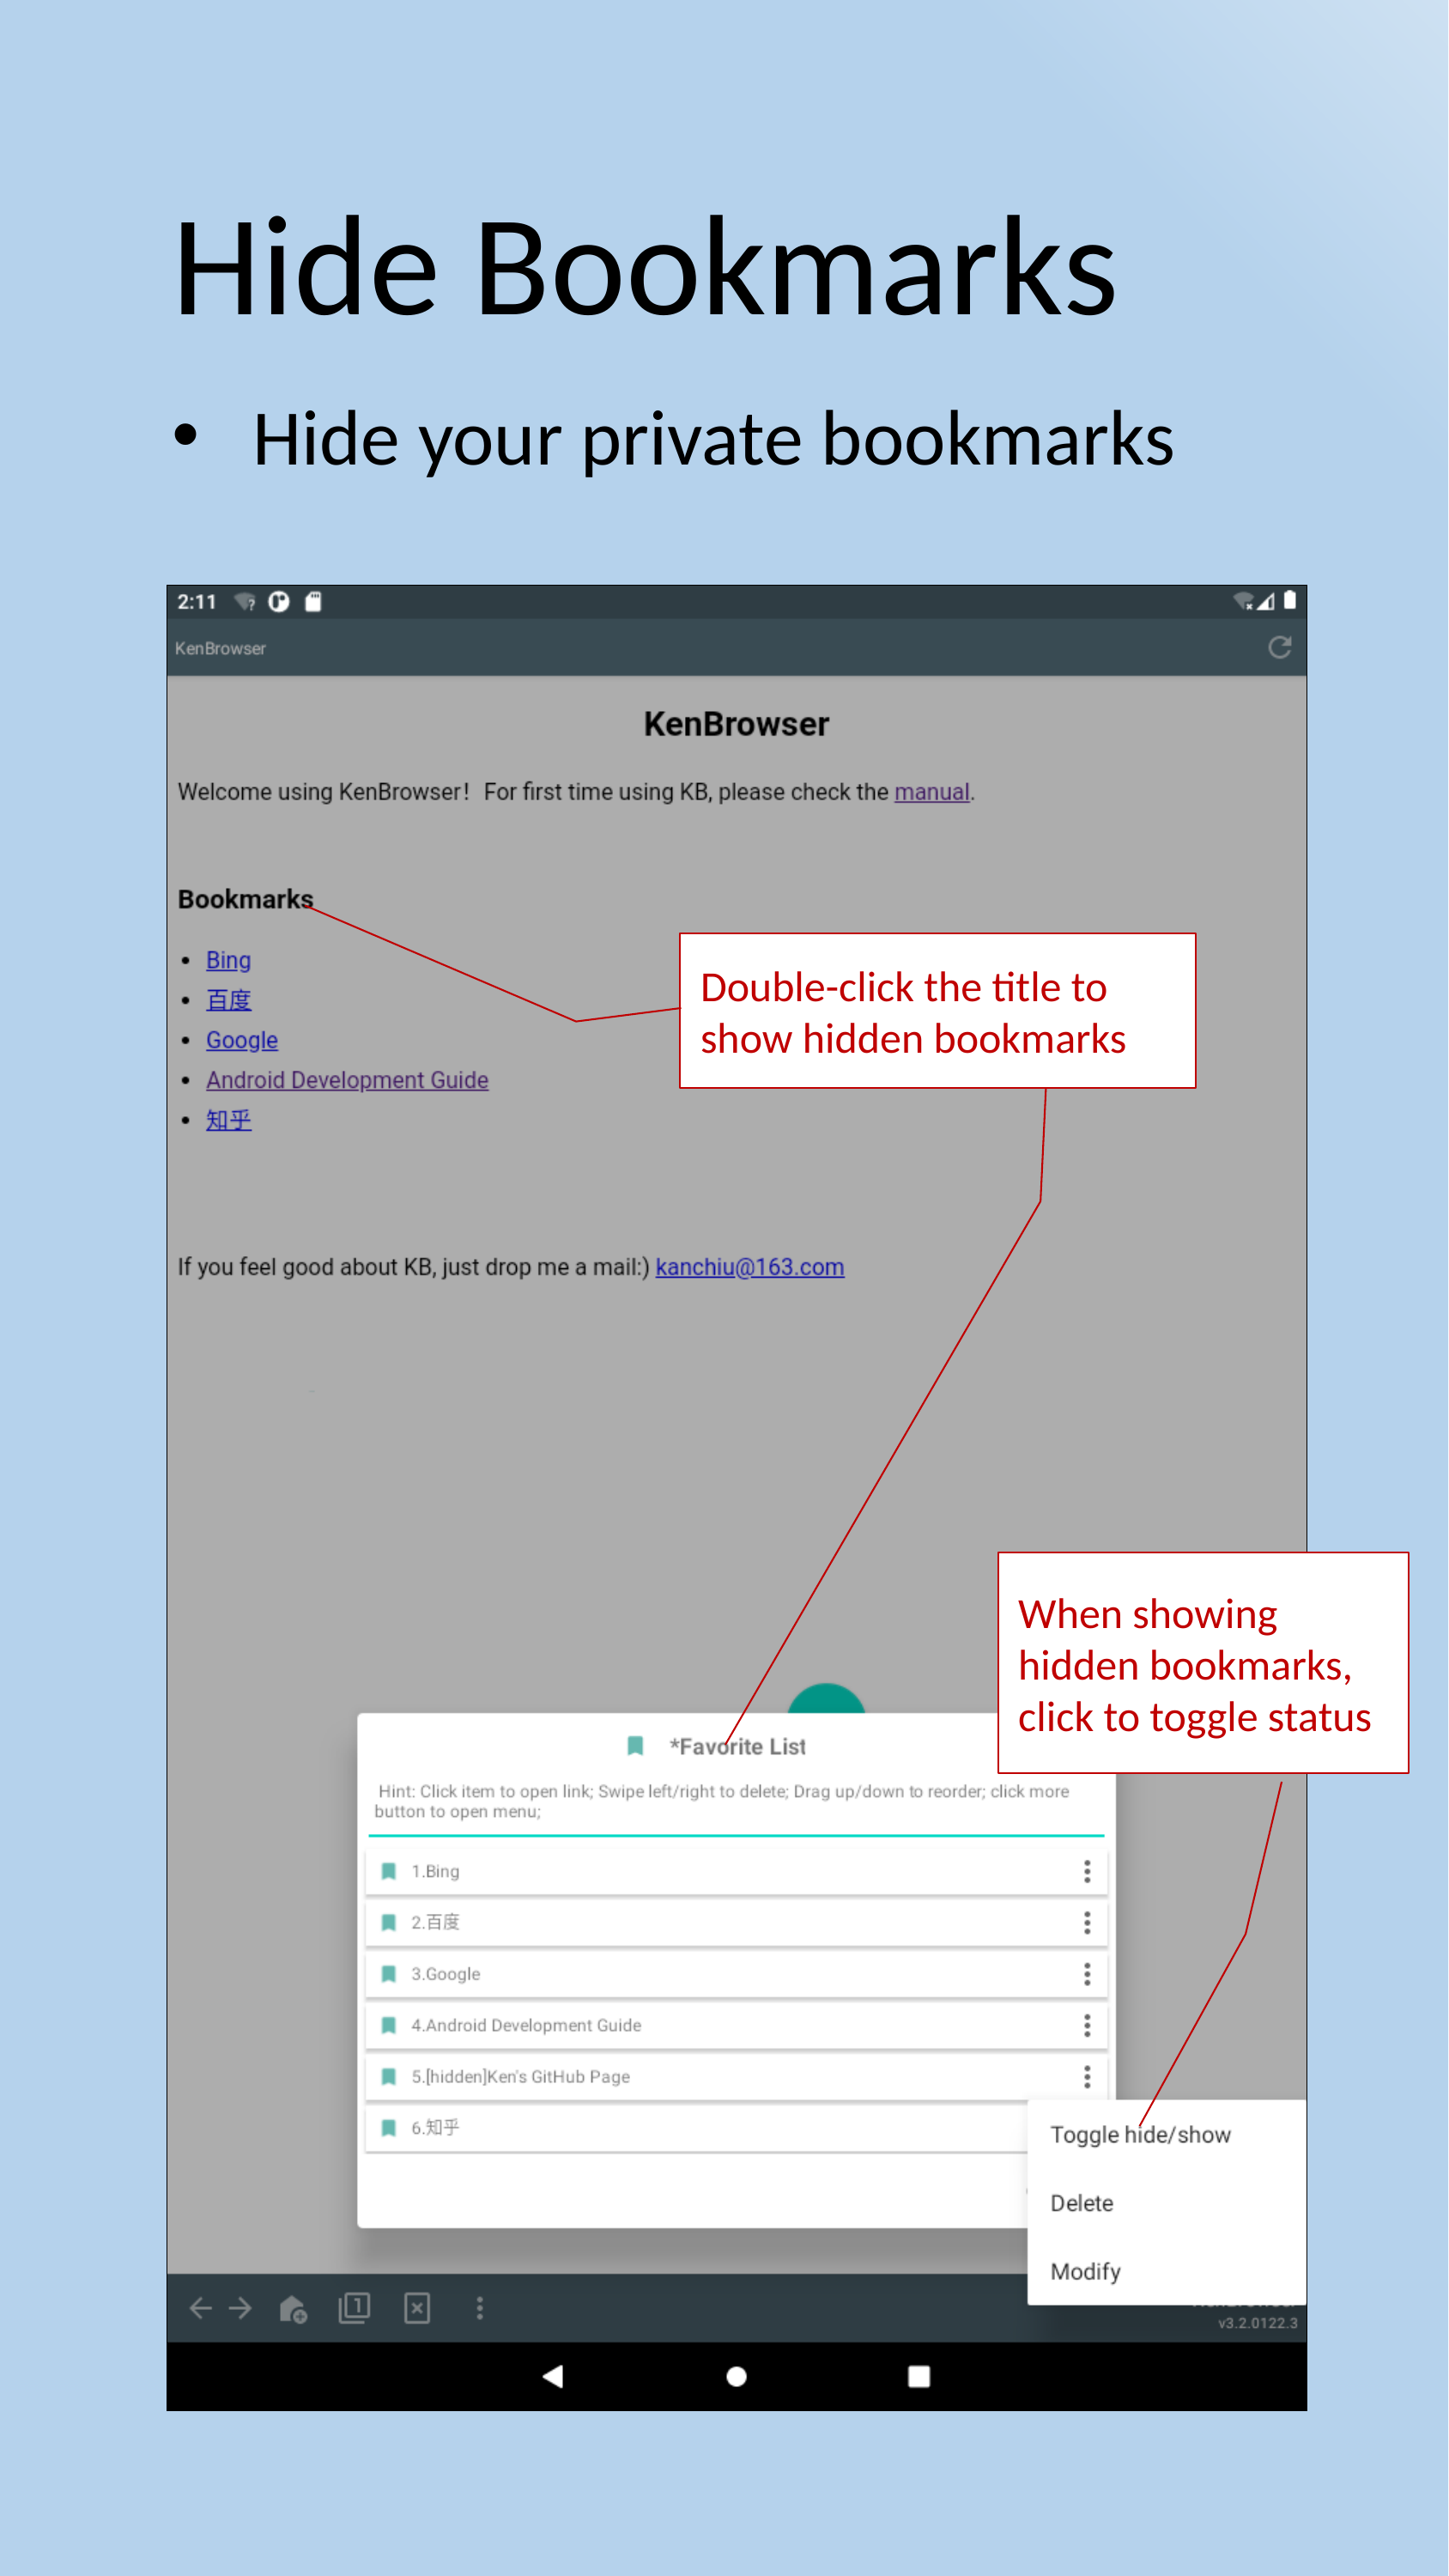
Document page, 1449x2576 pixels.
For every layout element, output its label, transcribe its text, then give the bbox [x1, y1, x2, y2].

text_box Hide Bookmarks Hide your private bookmarks [159, 165, 1307, 488]
picture [167, 585, 1308, 2411]
text_box When showing hidden bookmarks, click to toggle status [1308, 1552, 1410, 1774]
